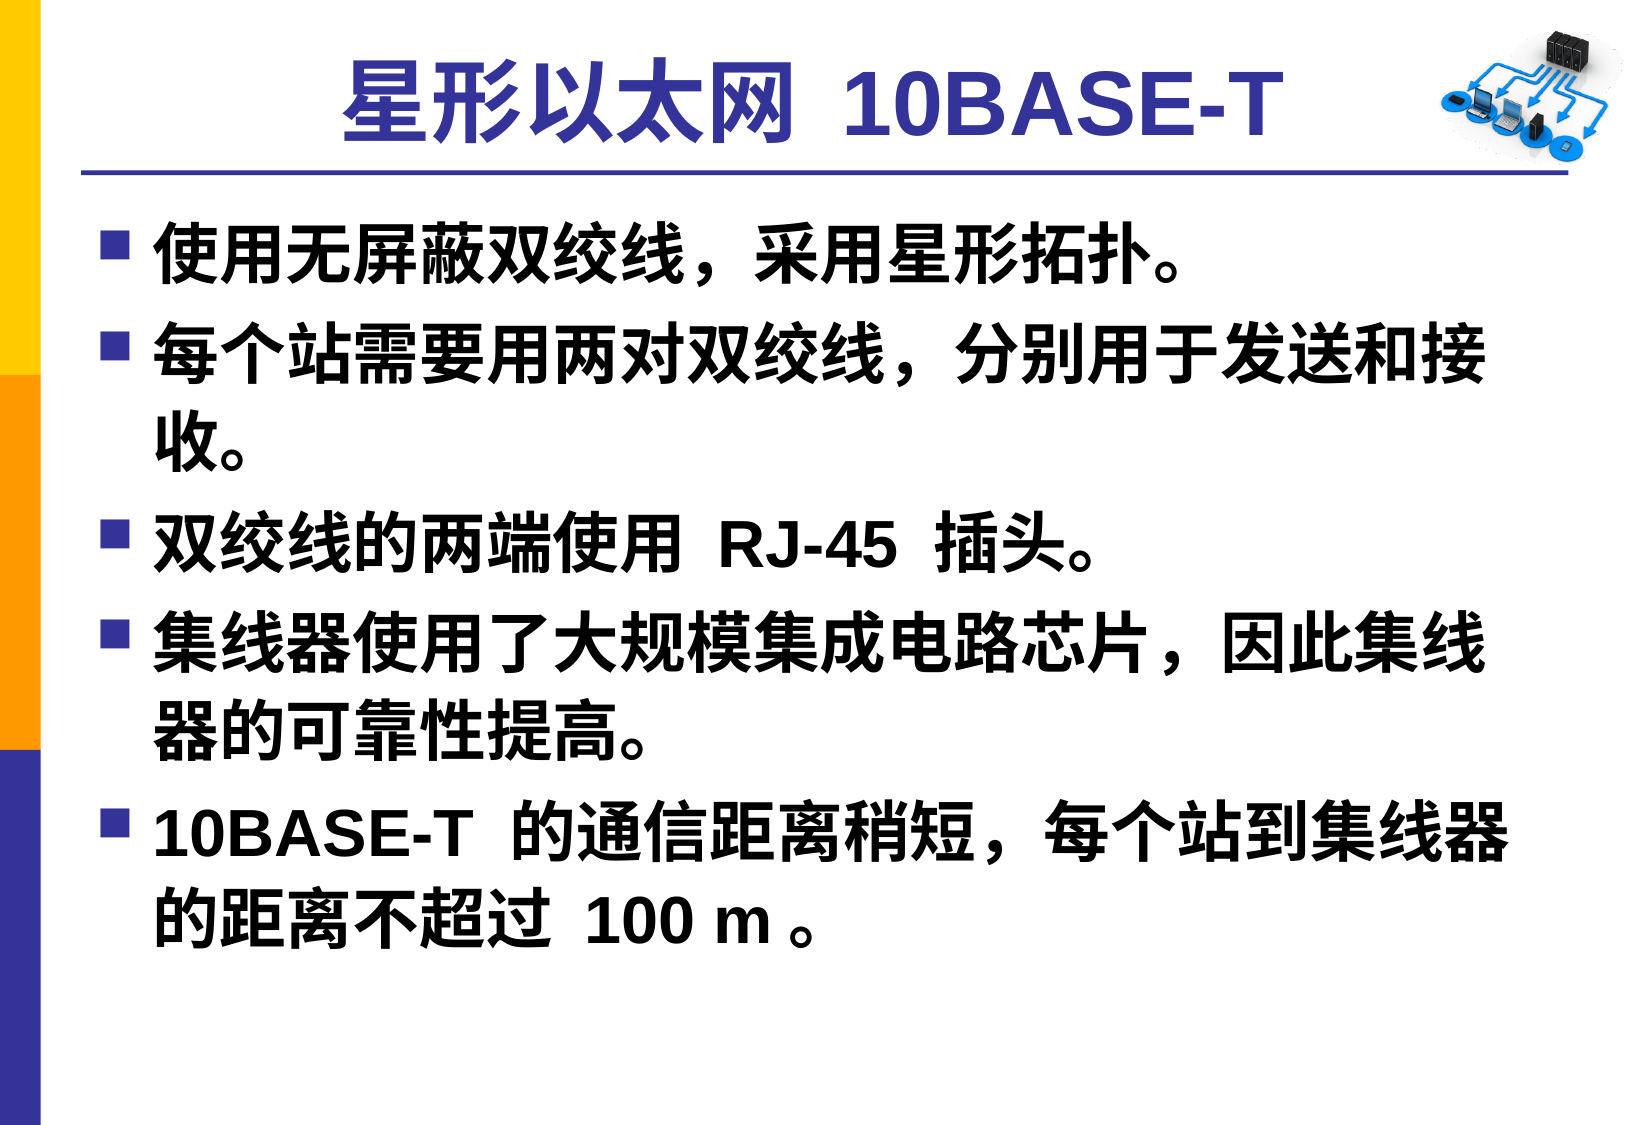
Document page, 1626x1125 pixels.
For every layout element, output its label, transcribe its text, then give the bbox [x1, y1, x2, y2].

list 使用无屏蔽双绞线，采用星形拓扑。 每个站需要用两对双绞线，分别用于发送和接收。 双绞线的两端使用 RJ-45 插头。 集线器使用了大规模集成电路芯片，因此集线器的可靠性提高。 10BASE-T 的通信距离稍短，每个站到集线器的距离不超过 100 m。 [81, 196, 1569, 1006]
picture [1438, 30, 1624, 165]
title 星形以太网 10BASE-T [81, 30, 1569, 161]
